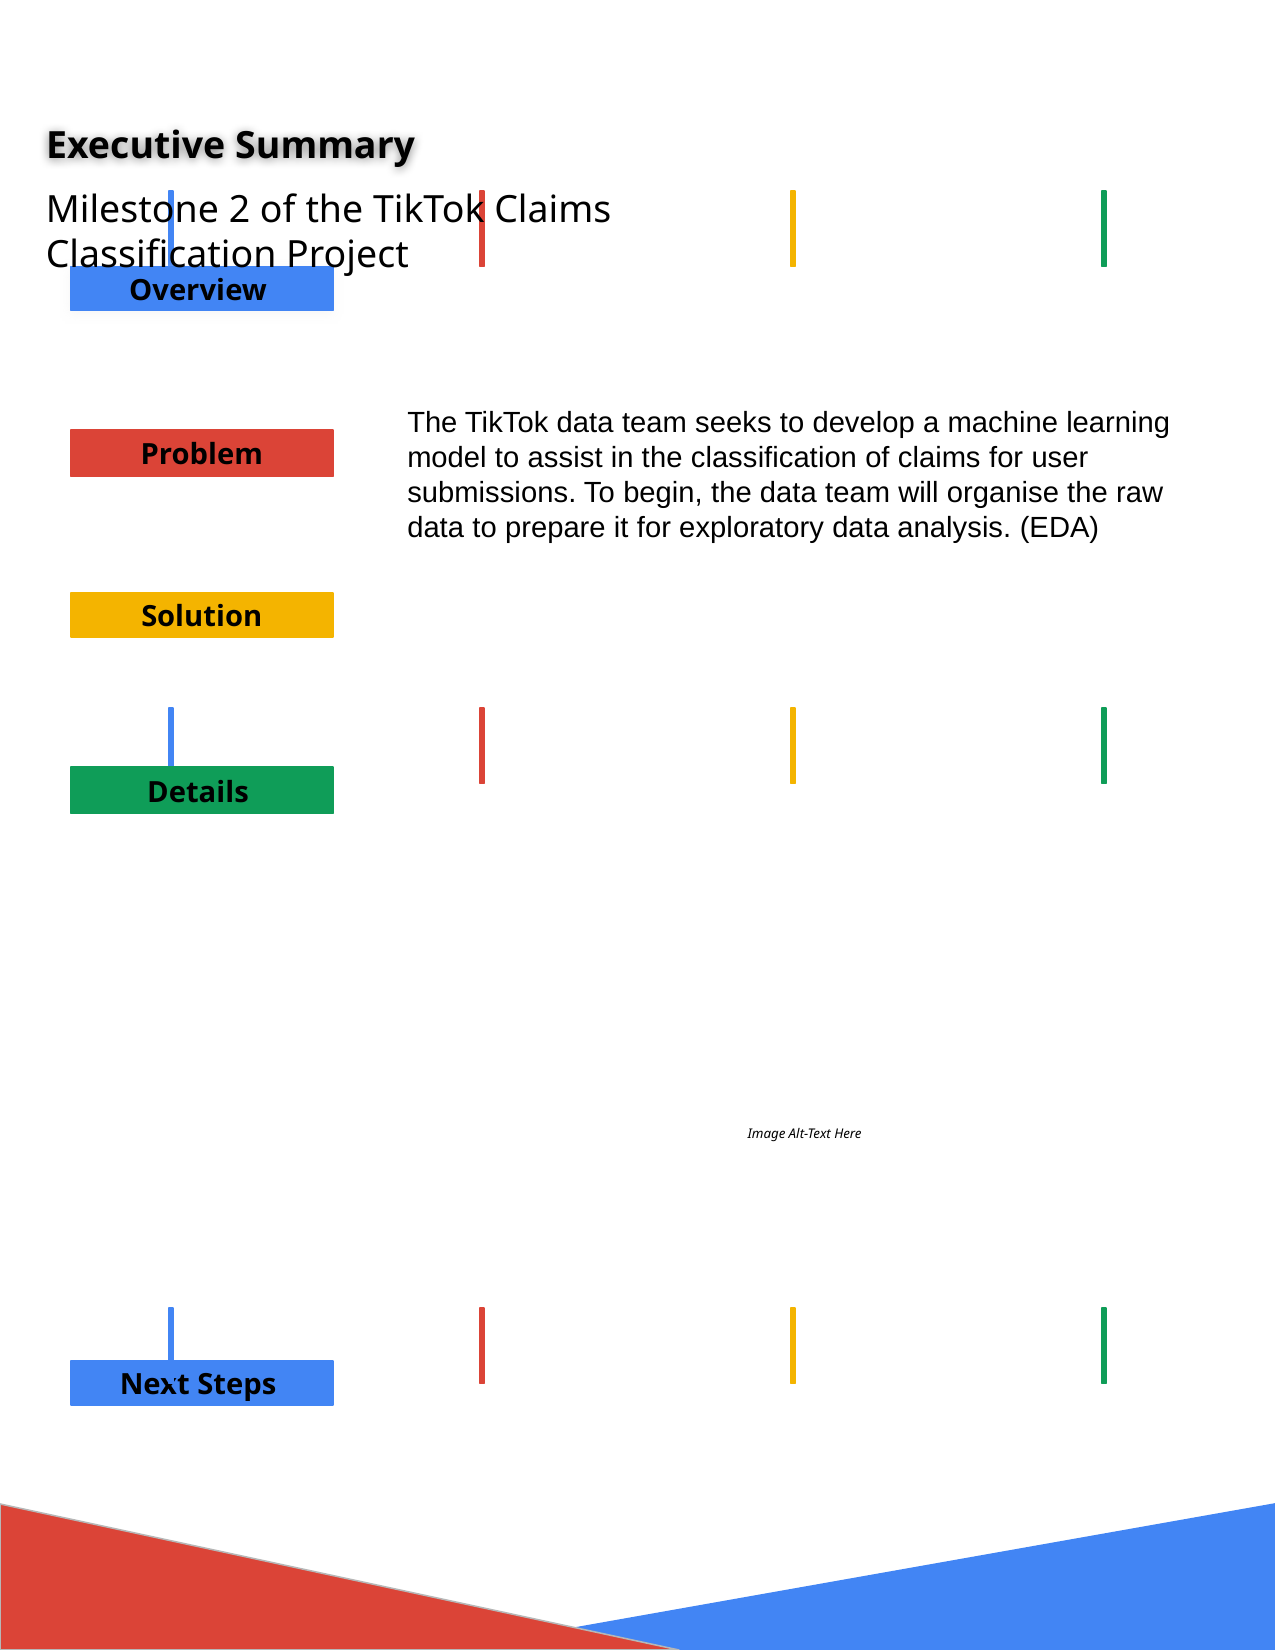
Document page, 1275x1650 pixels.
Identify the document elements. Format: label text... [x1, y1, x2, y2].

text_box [30, 108, 883, 236]
text_box The TikTok data team seeks to develop a machine learning model to assist in the classification of claims for user submissions. To begin, the data team will organise the raw data to prepare it for exploratory data analysis. (EDA) [392, 396, 1195, 551]
picture [720, 813, 1220, 1224]
